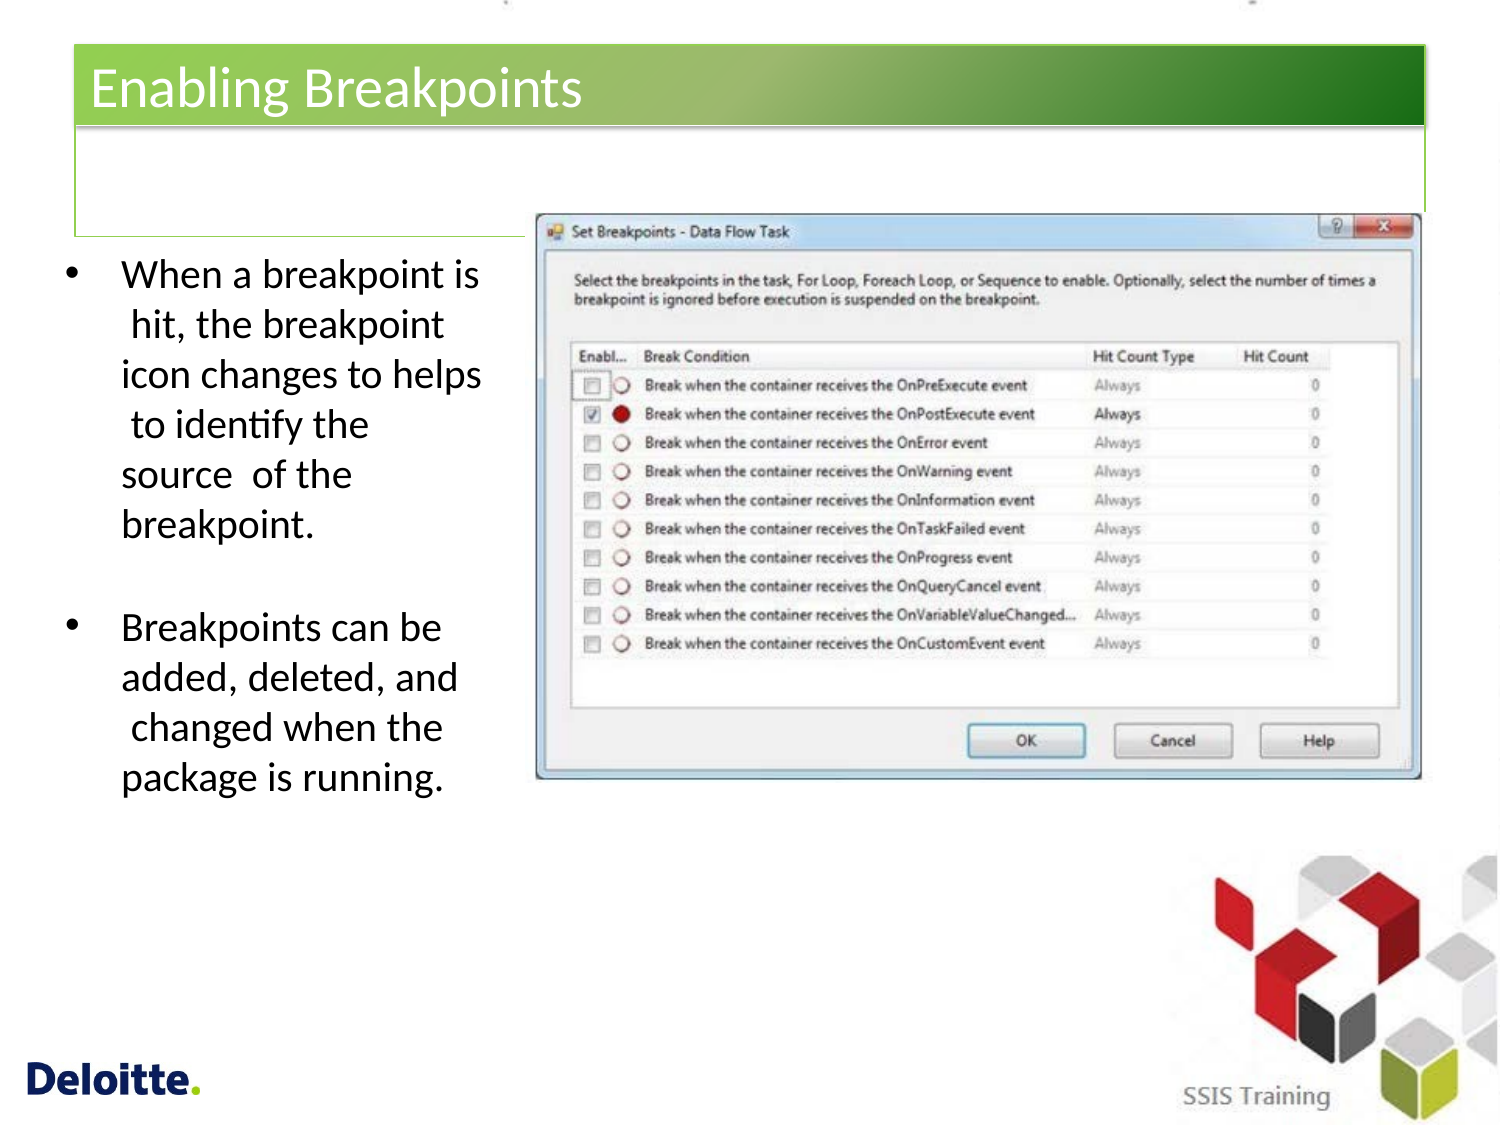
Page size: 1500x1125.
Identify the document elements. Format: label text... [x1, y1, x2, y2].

text_box [1, 0, 1499, 1125]
text_box [629, 40, 1433, 137]
text_box [525, 212, 1433, 783]
text_box [27, 1062, 200, 1095]
title Enabling Breakpoints [75, 45, 1425, 237]
text_box [47, 31, 629, 169]
text_box When a breakpoint is hit, the breakpoint icon changes to helps to identify the source of the breakpoint. Breakpoints can be added, deleted, and changed when the package is running. [62, 245, 486, 800]
